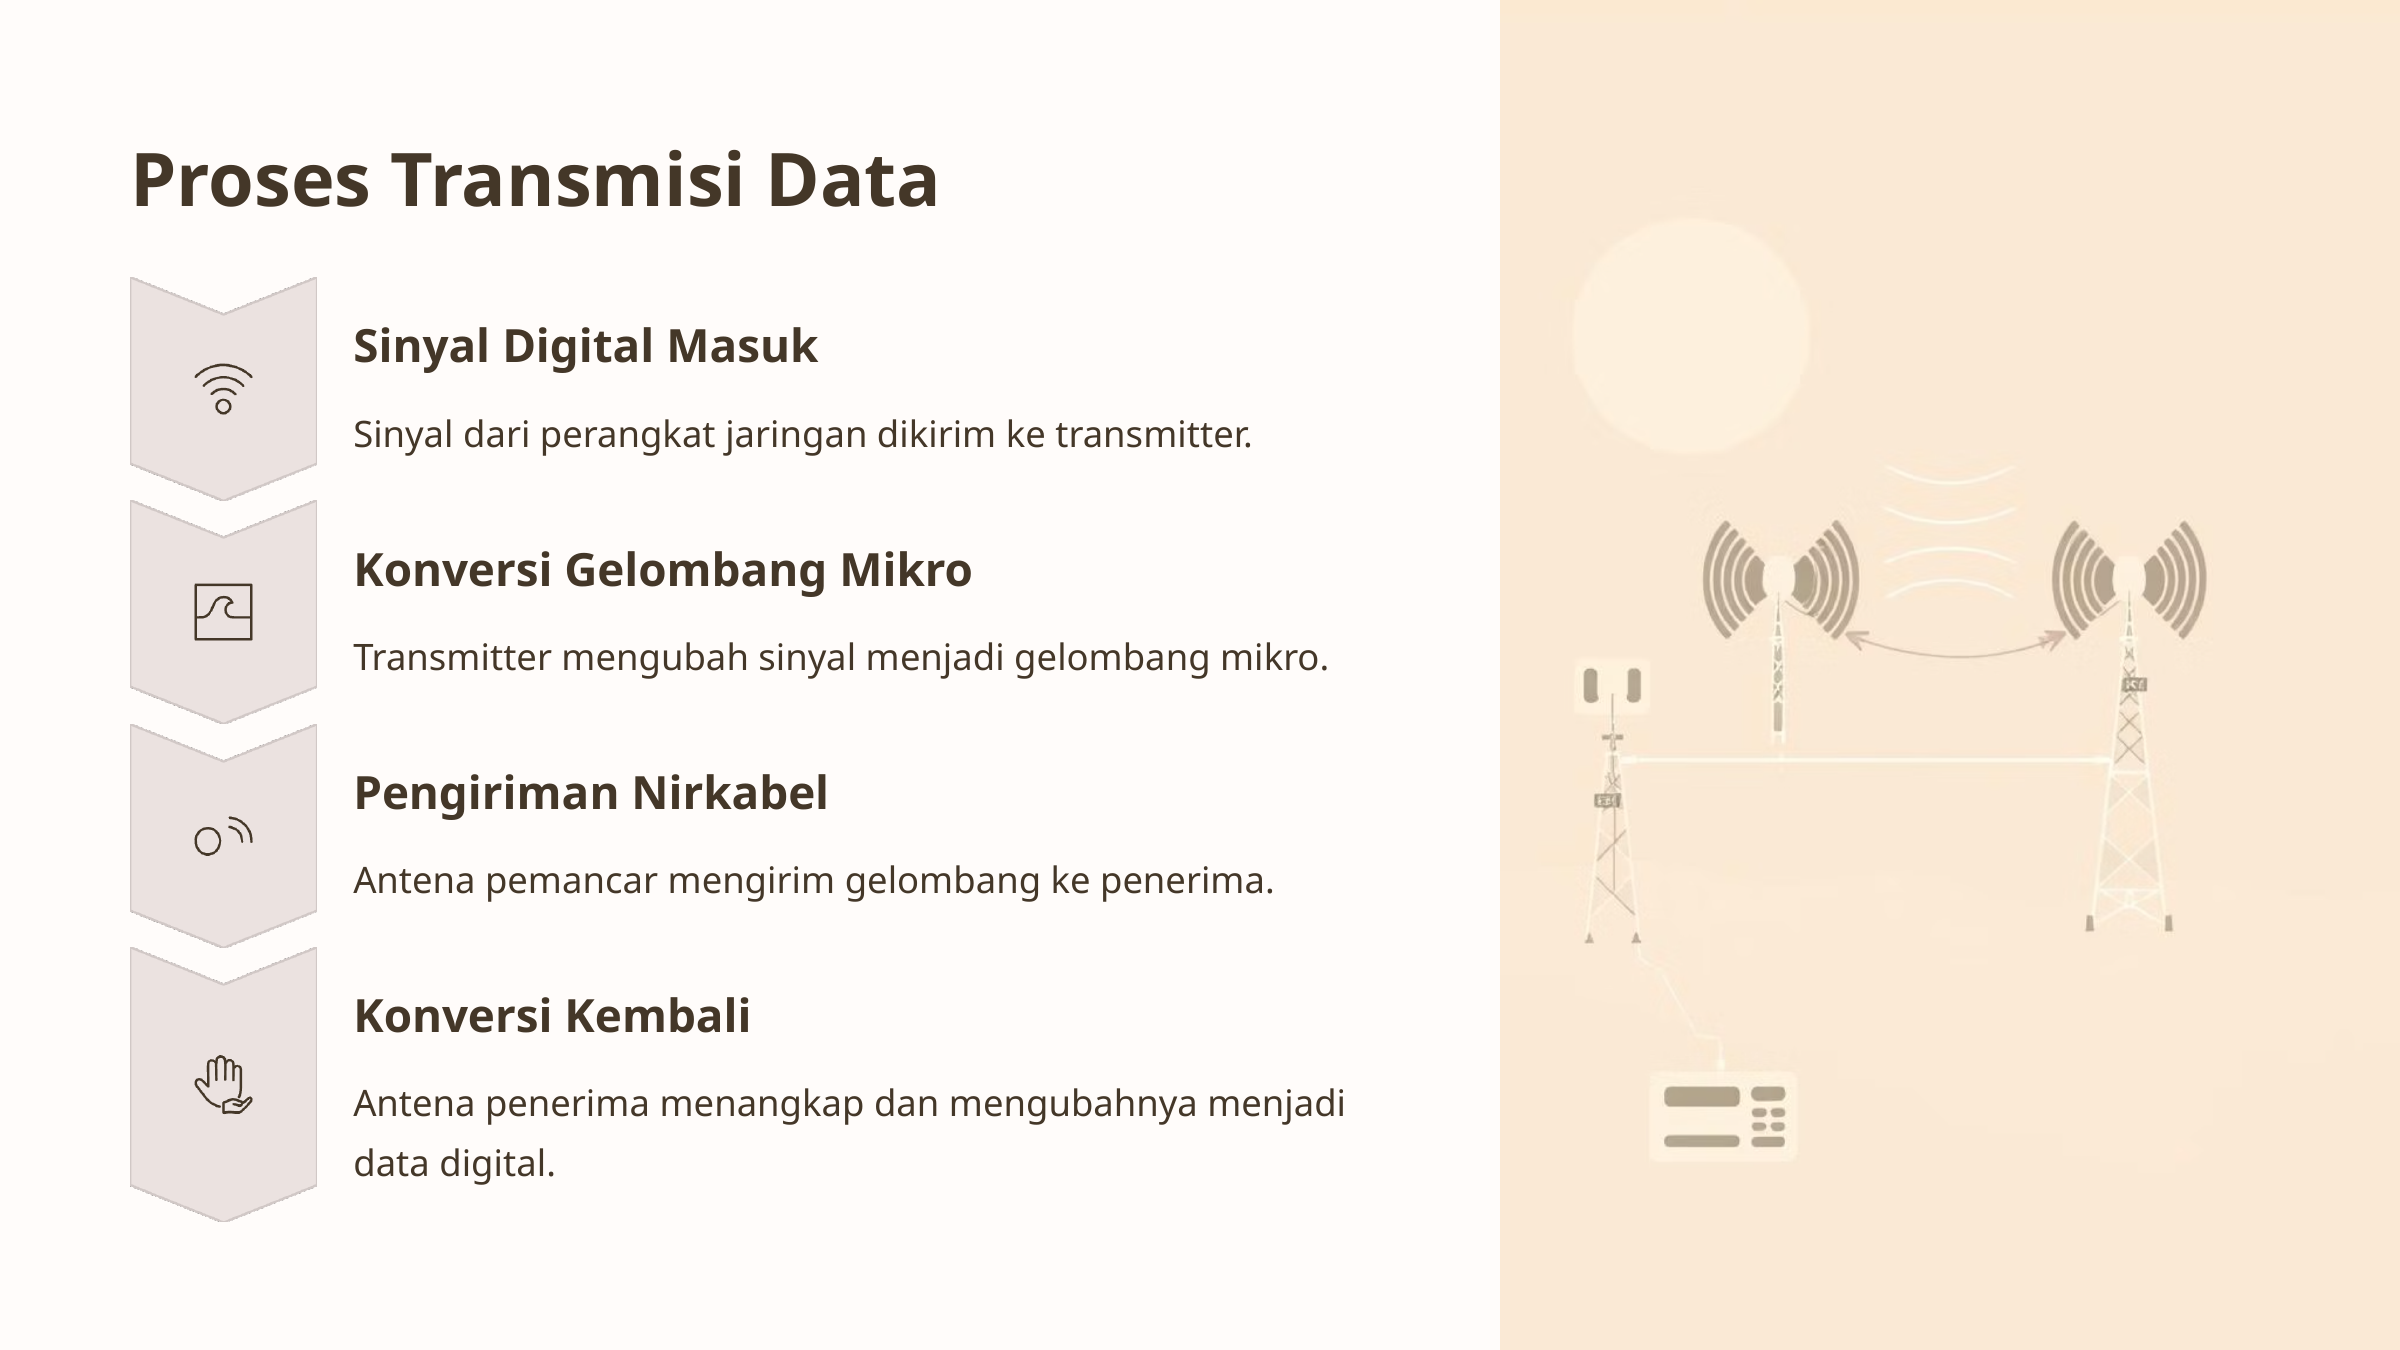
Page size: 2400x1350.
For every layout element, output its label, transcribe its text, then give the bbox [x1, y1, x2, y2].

text_box Proses Transmisi Data [130, 128, 875, 222]
picture [130, 277, 317, 1222]
text_box Pengiriman Nirkabel [353, 761, 819, 820]
text_box Konversi Gelombang Mikro [353, 537, 893, 597]
text_box Konversi Kembali [353, 984, 819, 1043]
text_box Sinyal dari perangkat jaringan dikirim ke transmitter. [353, 395, 1370, 455]
picture [1499, 0, 2400, 1350]
text_box Antena penerima menangkap dan mengubahnya menjadi data digital. [353, 1064, 1370, 1184]
text_box Sinyal Digital Masuk [353, 314, 819, 373]
text_box Antena pemancar mengirim gelombang ke penerima. [353, 841, 1370, 902]
text_box Transmitter mengubah sinyal menjadi gelombang mikro. [353, 618, 1370, 678]
